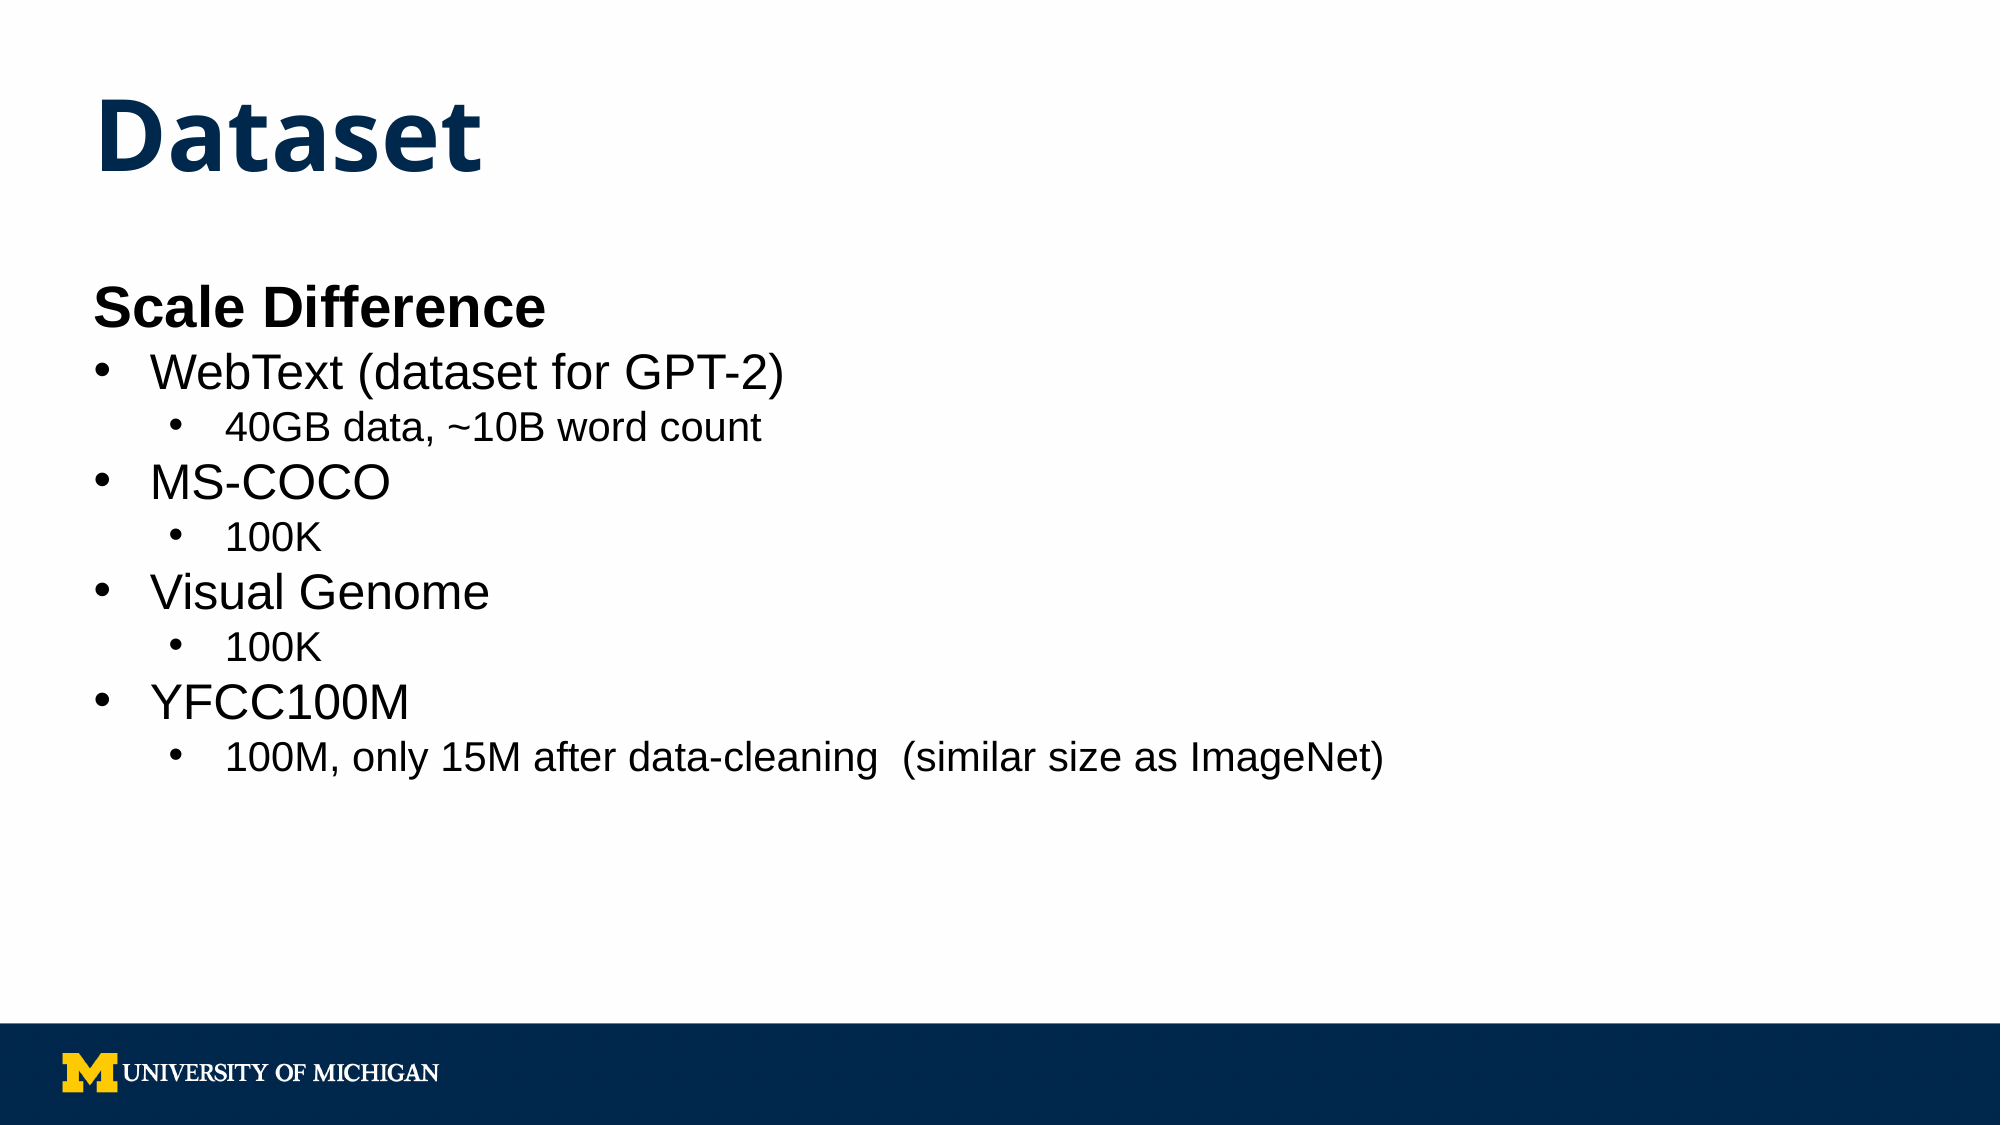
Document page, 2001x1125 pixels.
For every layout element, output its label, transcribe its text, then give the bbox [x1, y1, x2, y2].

title Dataset [78, 58, 1579, 201]
picture [0, 0, 2000, 1125]
subtitle Scale Difference WebText (dataset for GPT-2) 40GB data, ~10B word count MS-COCO 100K Visual Genome 100K YFCC100M 100M, only 15M after data-cleaning (similar size as ImageNet) [78, 261, 1579, 1016]
